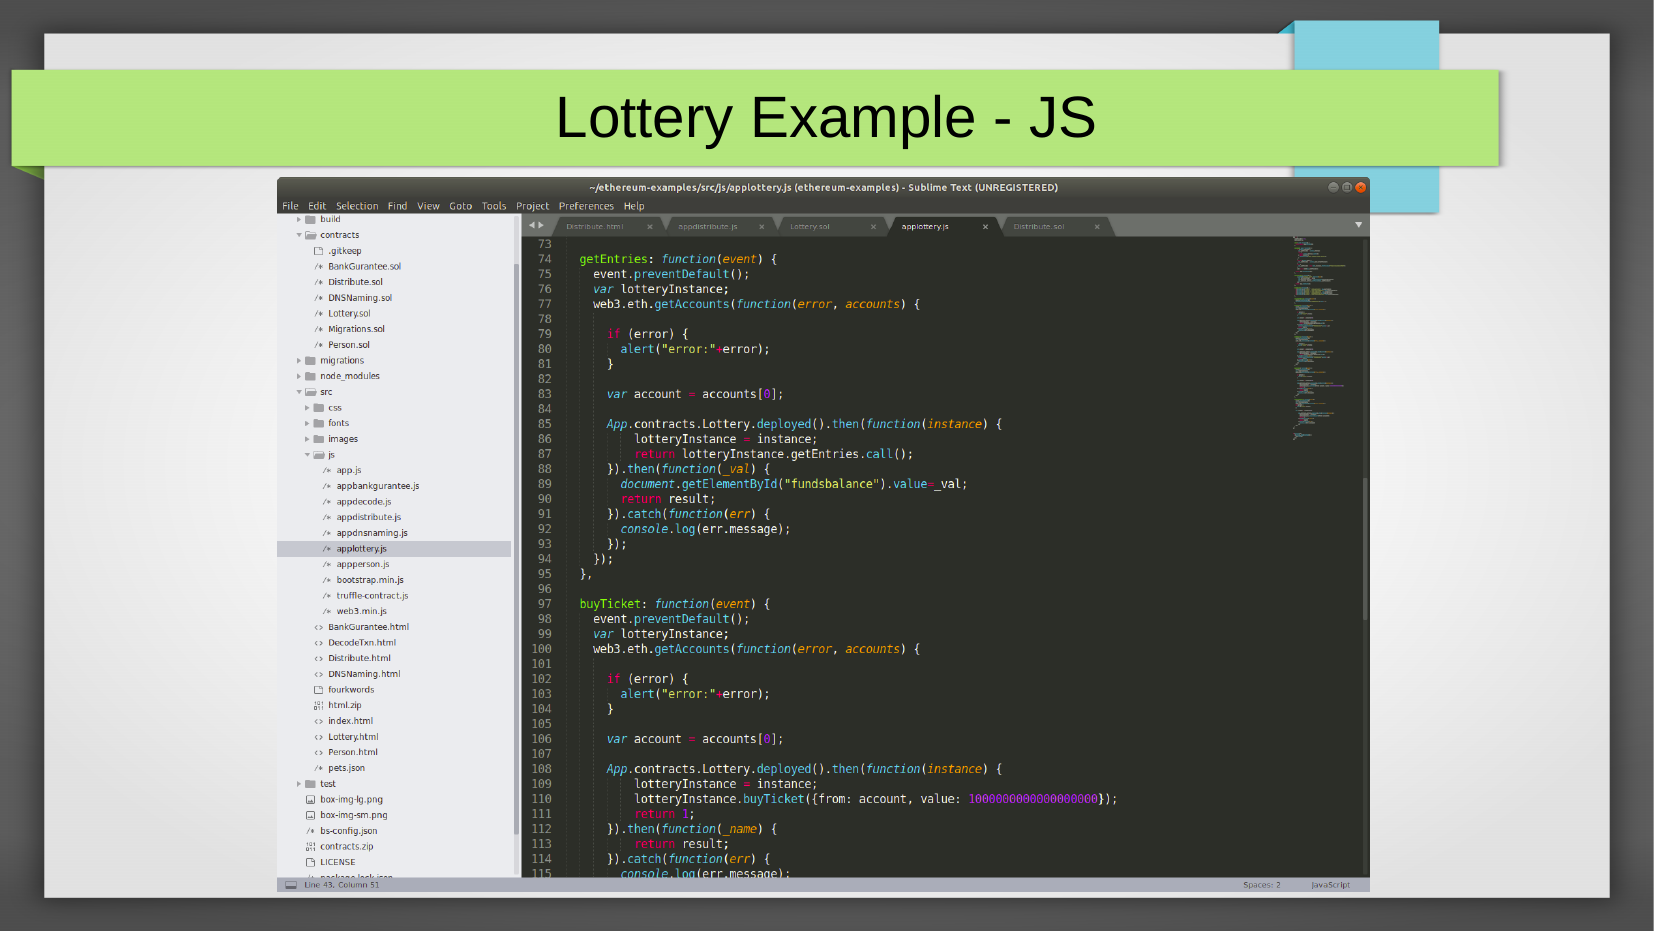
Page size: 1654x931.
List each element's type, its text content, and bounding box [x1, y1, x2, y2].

picture [0, 0, 1654, 931]
text_box Lottery Example - JS [82, 37, 1571, 192]
